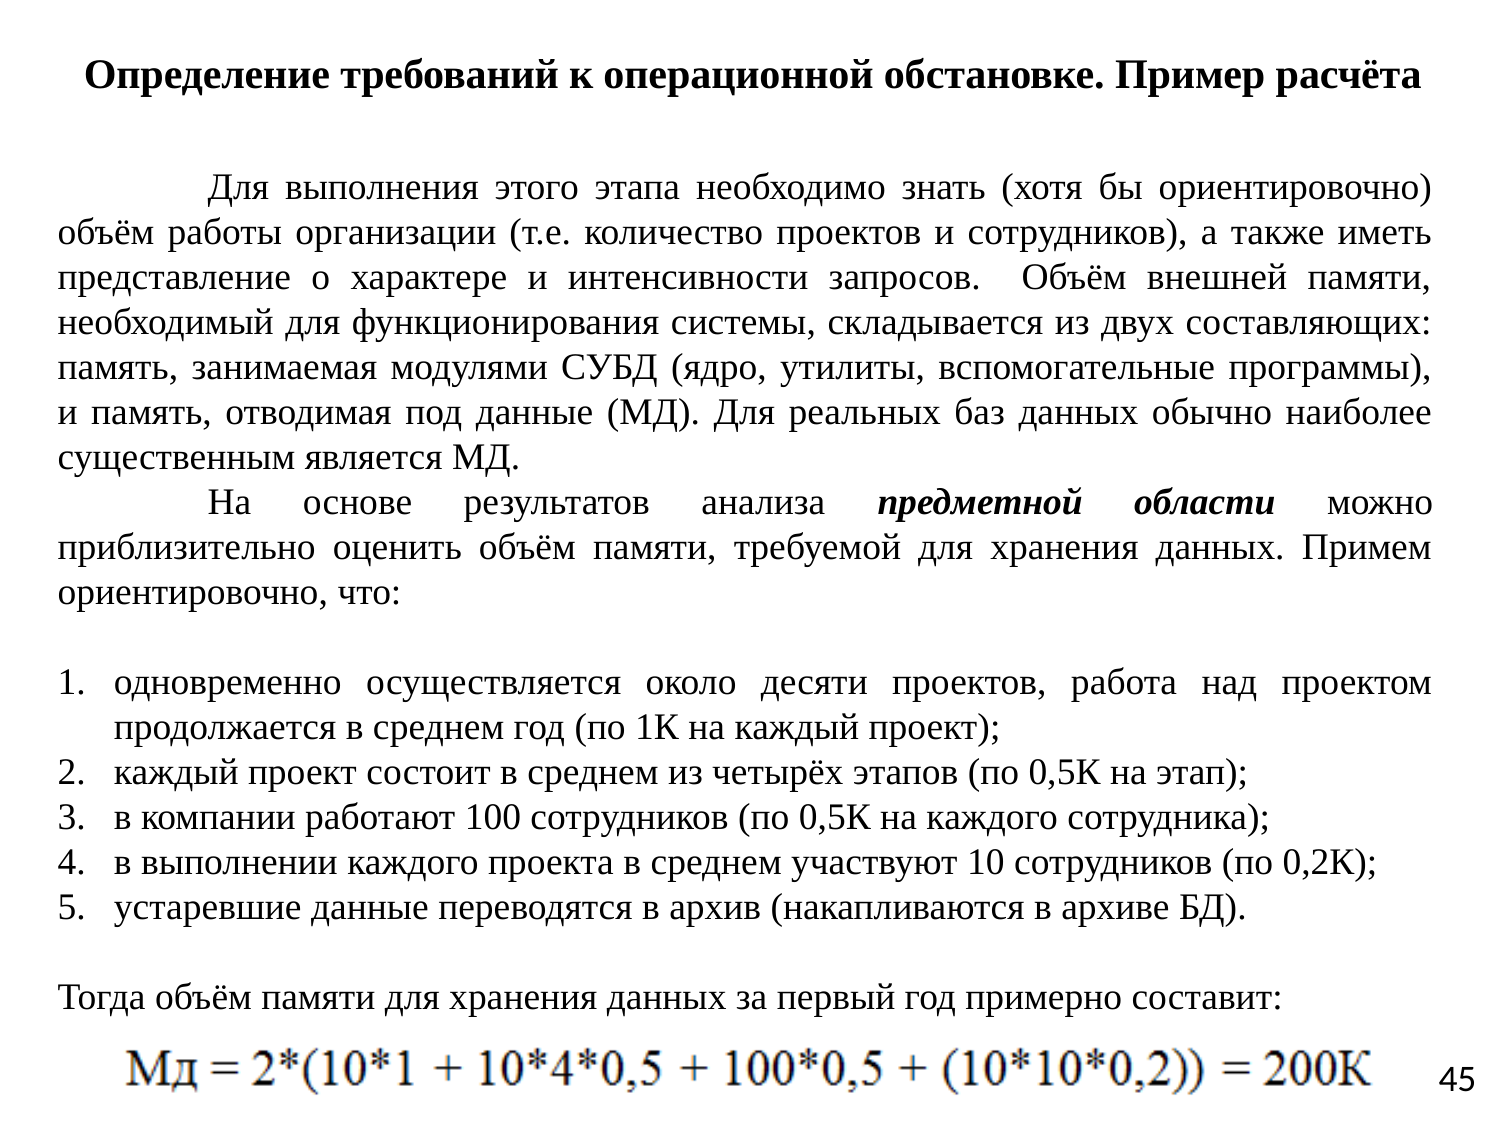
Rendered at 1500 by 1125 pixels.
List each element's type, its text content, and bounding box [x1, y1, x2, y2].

title Определение требований к операционной обстановке. Пример расчёта [32, 19, 1473, 126]
text_box 45 [1423, 1046, 1492, 1107]
text_box Для выполнения этого этапа необходимо знать (хотя бы ориентировочно) объём работы организации (т.е. количество проектов и сотрудников), а также иметь представление о характере и интенсивности запросов. Объём внешней памяти, необходимый для функционирования системы, складывается из двух составляющих: память, занимаемая модулями СУБД (ядро, утилиты, вспомогательные программы), и память, отводимая под данные (МД). Для реальных баз данных обычно наиболее существенным является МД. На основе результатов анализа предметной области можно приблизительно оценить объём памяти, требуемой для хранения данных. Примем ориентировочно, что: одновременно осуществляется около десяти проектов, работа над проектом продолжается в среднем год (по 1К на каждый проект); каждый проект состоит в среднем из четырёх этапов (по 0,5К на этап); в компании работают 100 сотрудников (по 0,5К на каждого сотрудника); в выполнении каждого проекта в среднем участвуют 10 сотрудников (по 0,2К); устаревшие данные переводятся в архив (накапливаются в архиве БД). Тогда объём памяти для хранения данных за первый год примерно составит: [42, 154, 1448, 1025]
picture [110, 1035, 1381, 1102]
